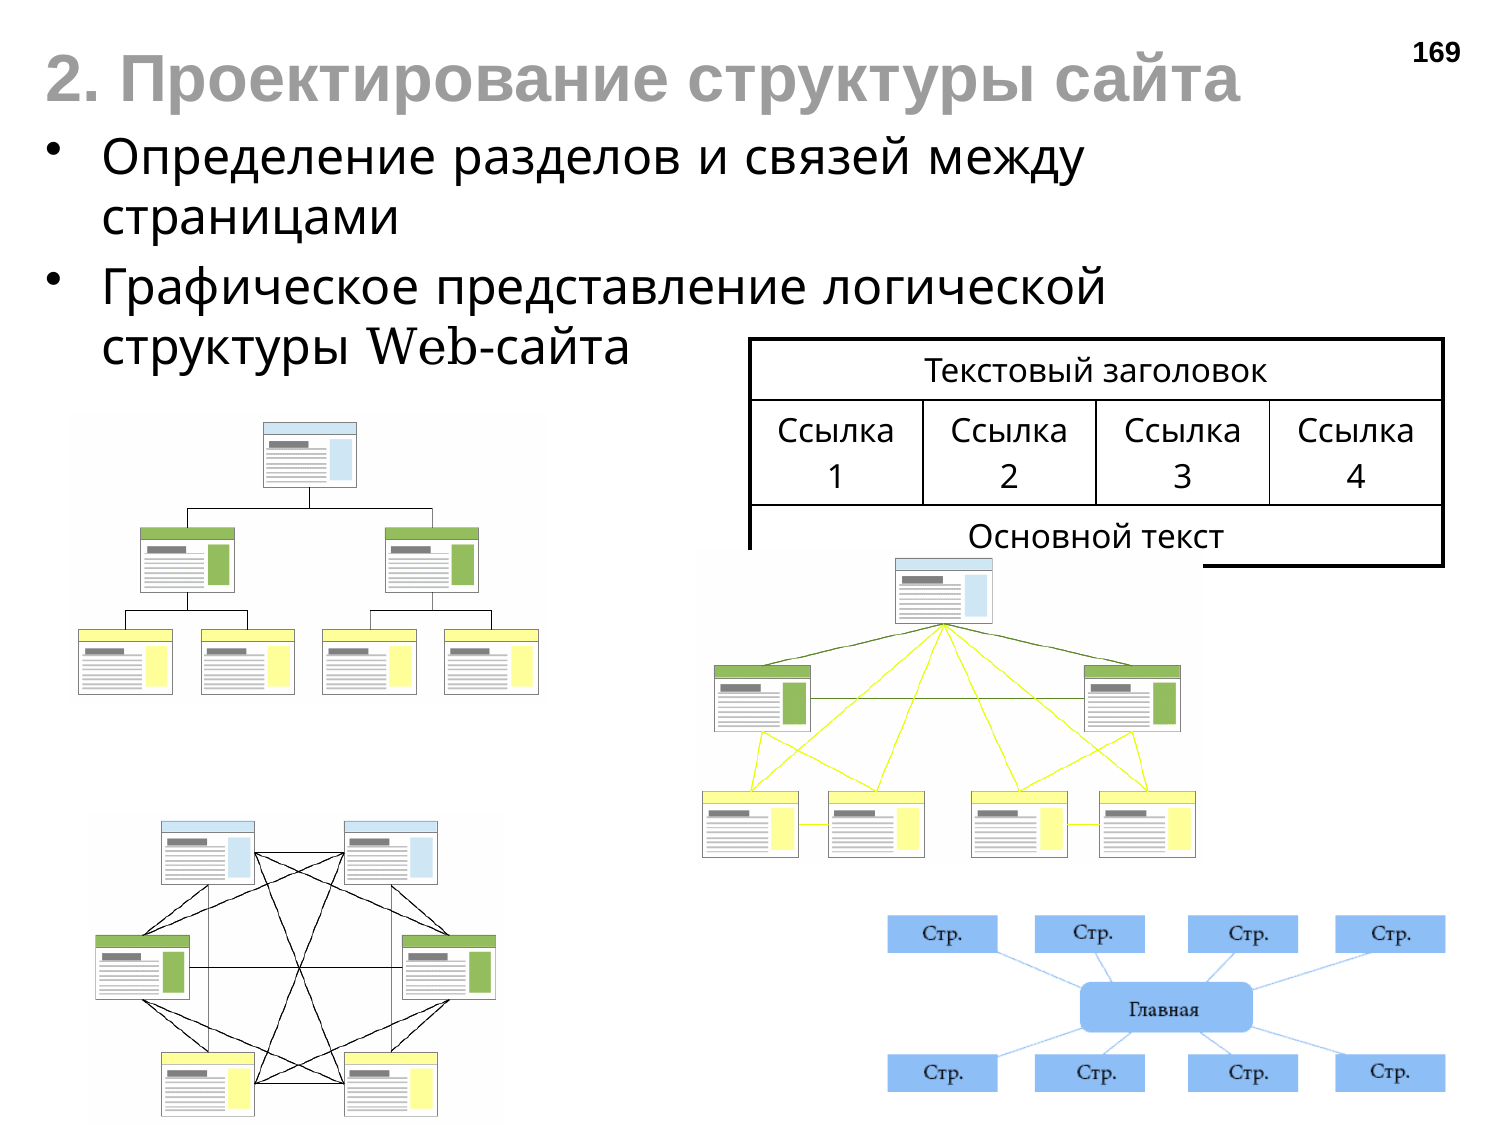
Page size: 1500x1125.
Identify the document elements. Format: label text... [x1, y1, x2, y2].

picture [69, 412, 548, 704]
list 2. Проектирование структуры сайта Определение разделов и связей между страницами Графическое представление логической структуры Web-сайта [30, 27, 1268, 268]
table_cell Ссылка 1 [752, 401, 922, 504]
slide_number 169 [1126, 25, 1477, 104]
table_header Текстовый заголовок [752, 341, 1441, 399]
table_cell Ссылка 4 [1270, 401, 1441, 504]
table_cell Основной текст [752, 506, 1441, 564]
picture [86, 812, 504, 1125]
picture [696, 549, 1466, 1125]
table_cell Ссылка 2 [924, 401, 1095, 504]
table_cell Ссылка 3 [1097, 401, 1269, 504]
